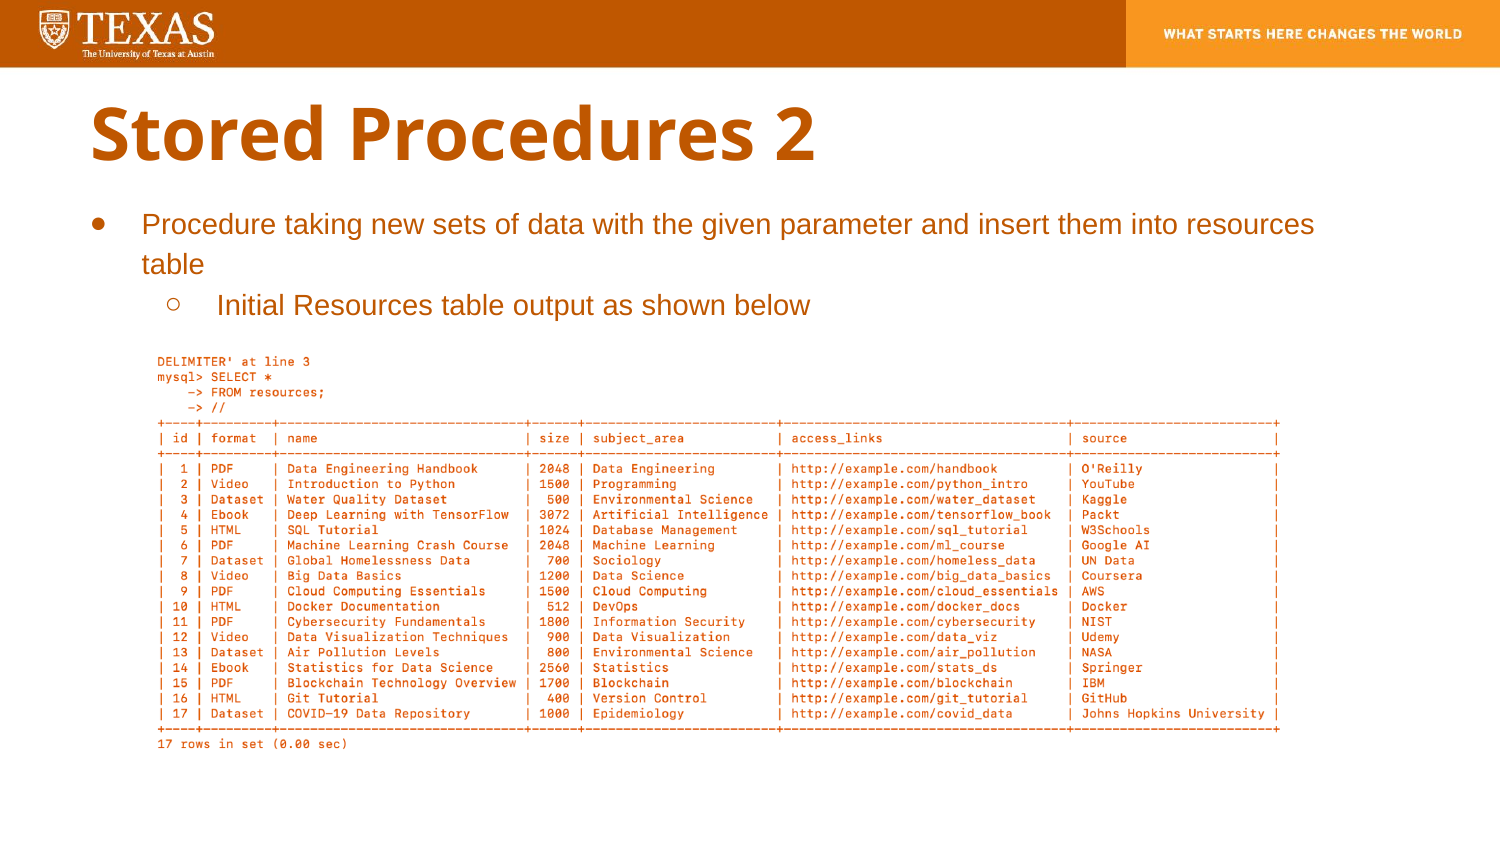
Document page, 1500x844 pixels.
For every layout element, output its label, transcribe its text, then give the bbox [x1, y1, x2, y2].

picture [0, 0, 1500, 844]
title Stored Procedures 2 [75, 68, 1425, 209]
list Procedure taking new sets of data with the given parameter and insert them into resources table Initial Resources table output as shown below [51, 192, 1402, 405]
